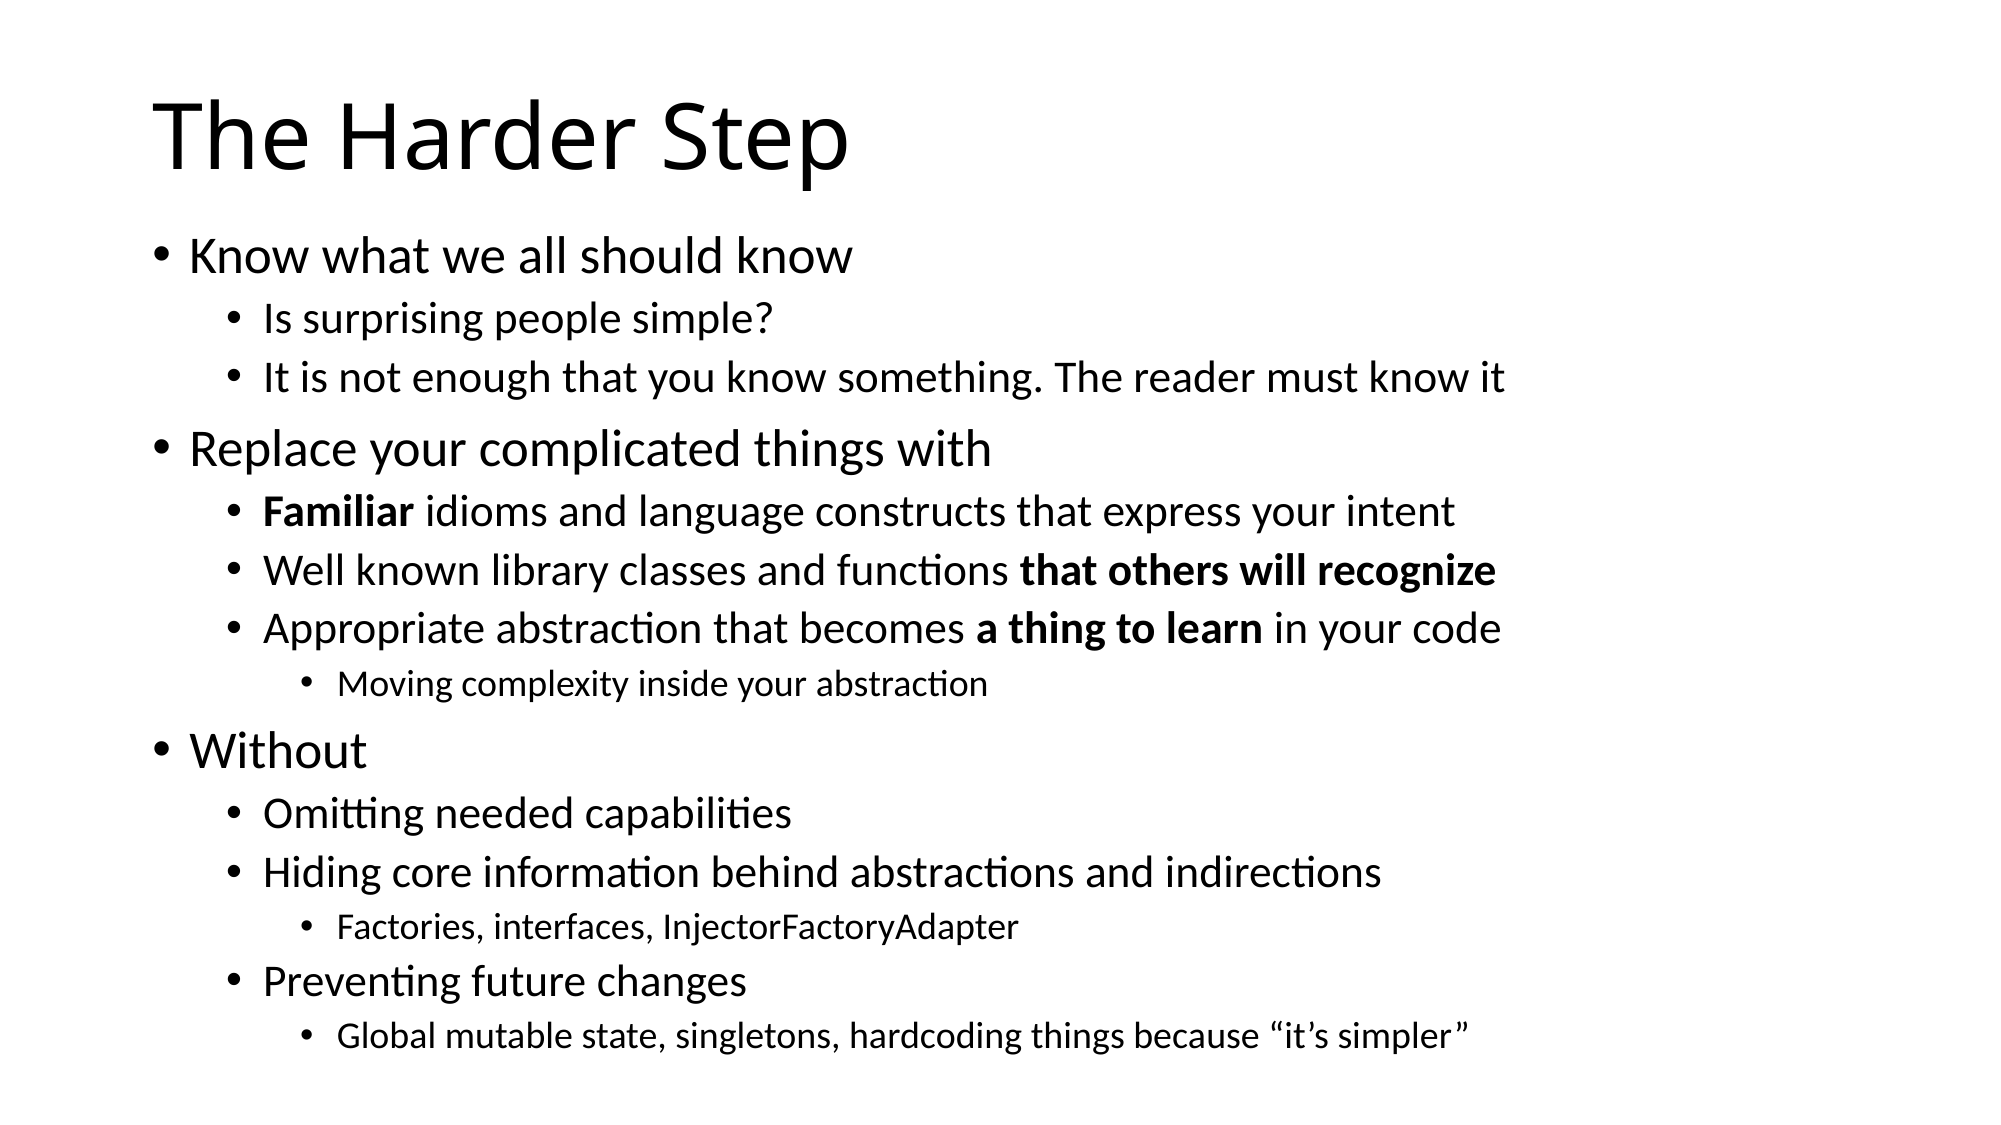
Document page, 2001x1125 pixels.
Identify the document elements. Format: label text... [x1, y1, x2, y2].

title The Harder Step [137, 59, 1863, 220]
list Know what we all should know Is surprising people simple? It is not enough that you know something. The reader must know it Replace your complicated things with Familiar idioms and language constructs that express your intent Well known library classes and functions that others will recognize Appropriate abstraction that becomes a thing to learn in your code Moving complexity inside your abstraction Without Omitting needed capabilities Hiding core information behind abstractions and indirections Factories, interfaces, InjectorFactoryAdapter Preventing future changes Global mutable state, singletons, hardcoding things because “it’s simpler” [137, 220, 1863, 1069]
